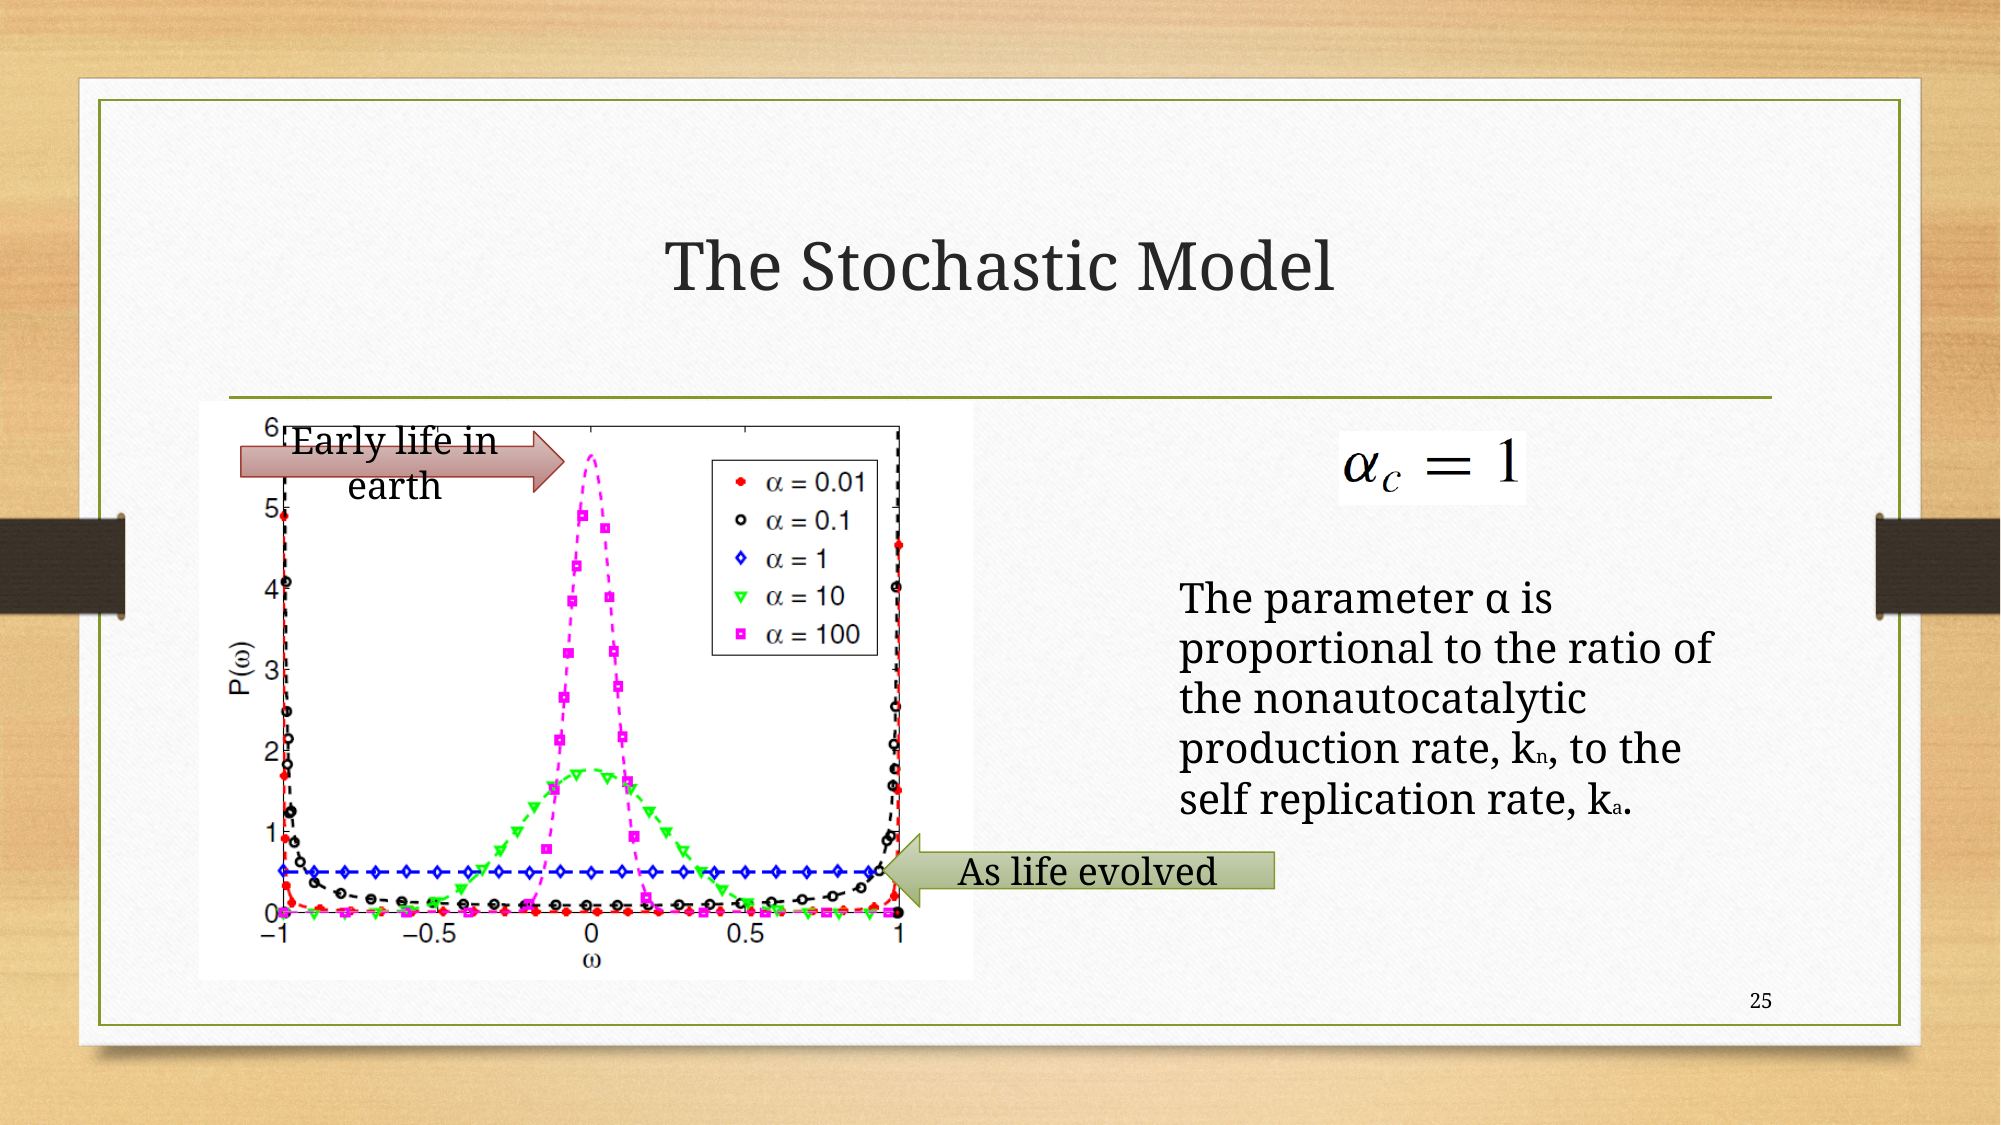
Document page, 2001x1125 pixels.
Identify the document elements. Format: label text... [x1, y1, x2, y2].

slide_number 25 [1698, 979, 1788, 1025]
text_box The parameter α is proportional to the ratio of the nonautocatalytic production rate, kn, to the self replication rate, ka. [1164, 564, 1751, 830]
text_box As life evolved [974, 851, 1276, 890]
picture [0, 0, 2001, 1125]
title The Stochastic Model [165, 156, 1835, 371]
